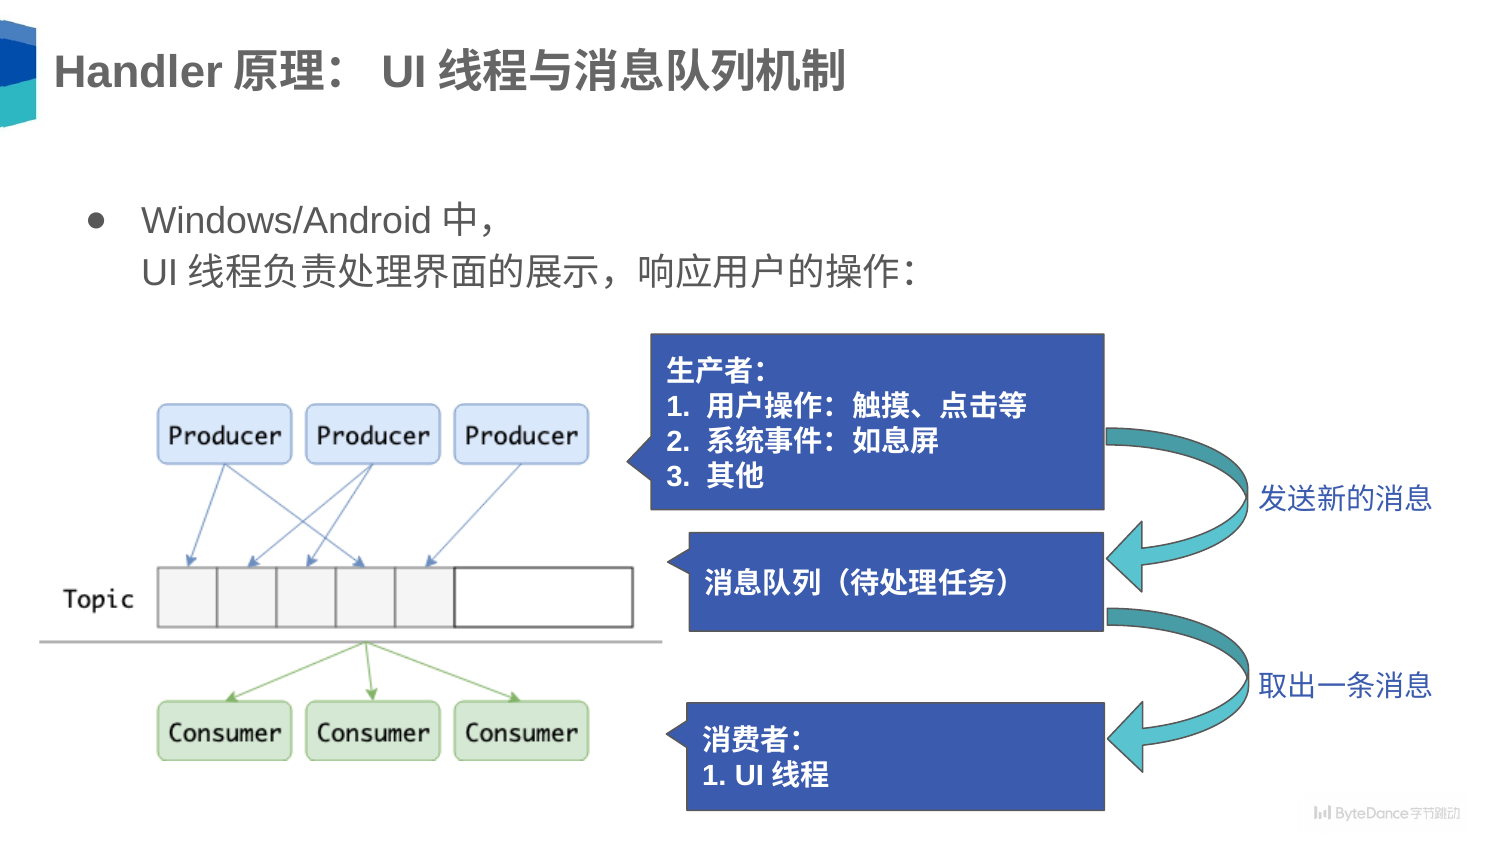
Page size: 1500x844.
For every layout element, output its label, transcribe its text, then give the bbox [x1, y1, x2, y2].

picture [1297, 794, 1468, 836]
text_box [626, 307, 1105, 537]
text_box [1107, 608, 1249, 773]
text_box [1106, 427, 1248, 593]
text_box Windows/Android中， UI线程负责处理界面的展示，响应用户的操作： [51, 174, 1449, 308]
text_box 发送新的消息 [1253, 465, 1459, 531]
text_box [667, 544, 1104, 632]
picture [38, 403, 664, 761]
picture [0, 0, 66, 149]
text_box 取出一条消息 [1253, 651, 1459, 717]
title Handler原理：UI线程与消息队列机制 [38, 26, 1437, 122]
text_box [666, 696, 1105, 817]
